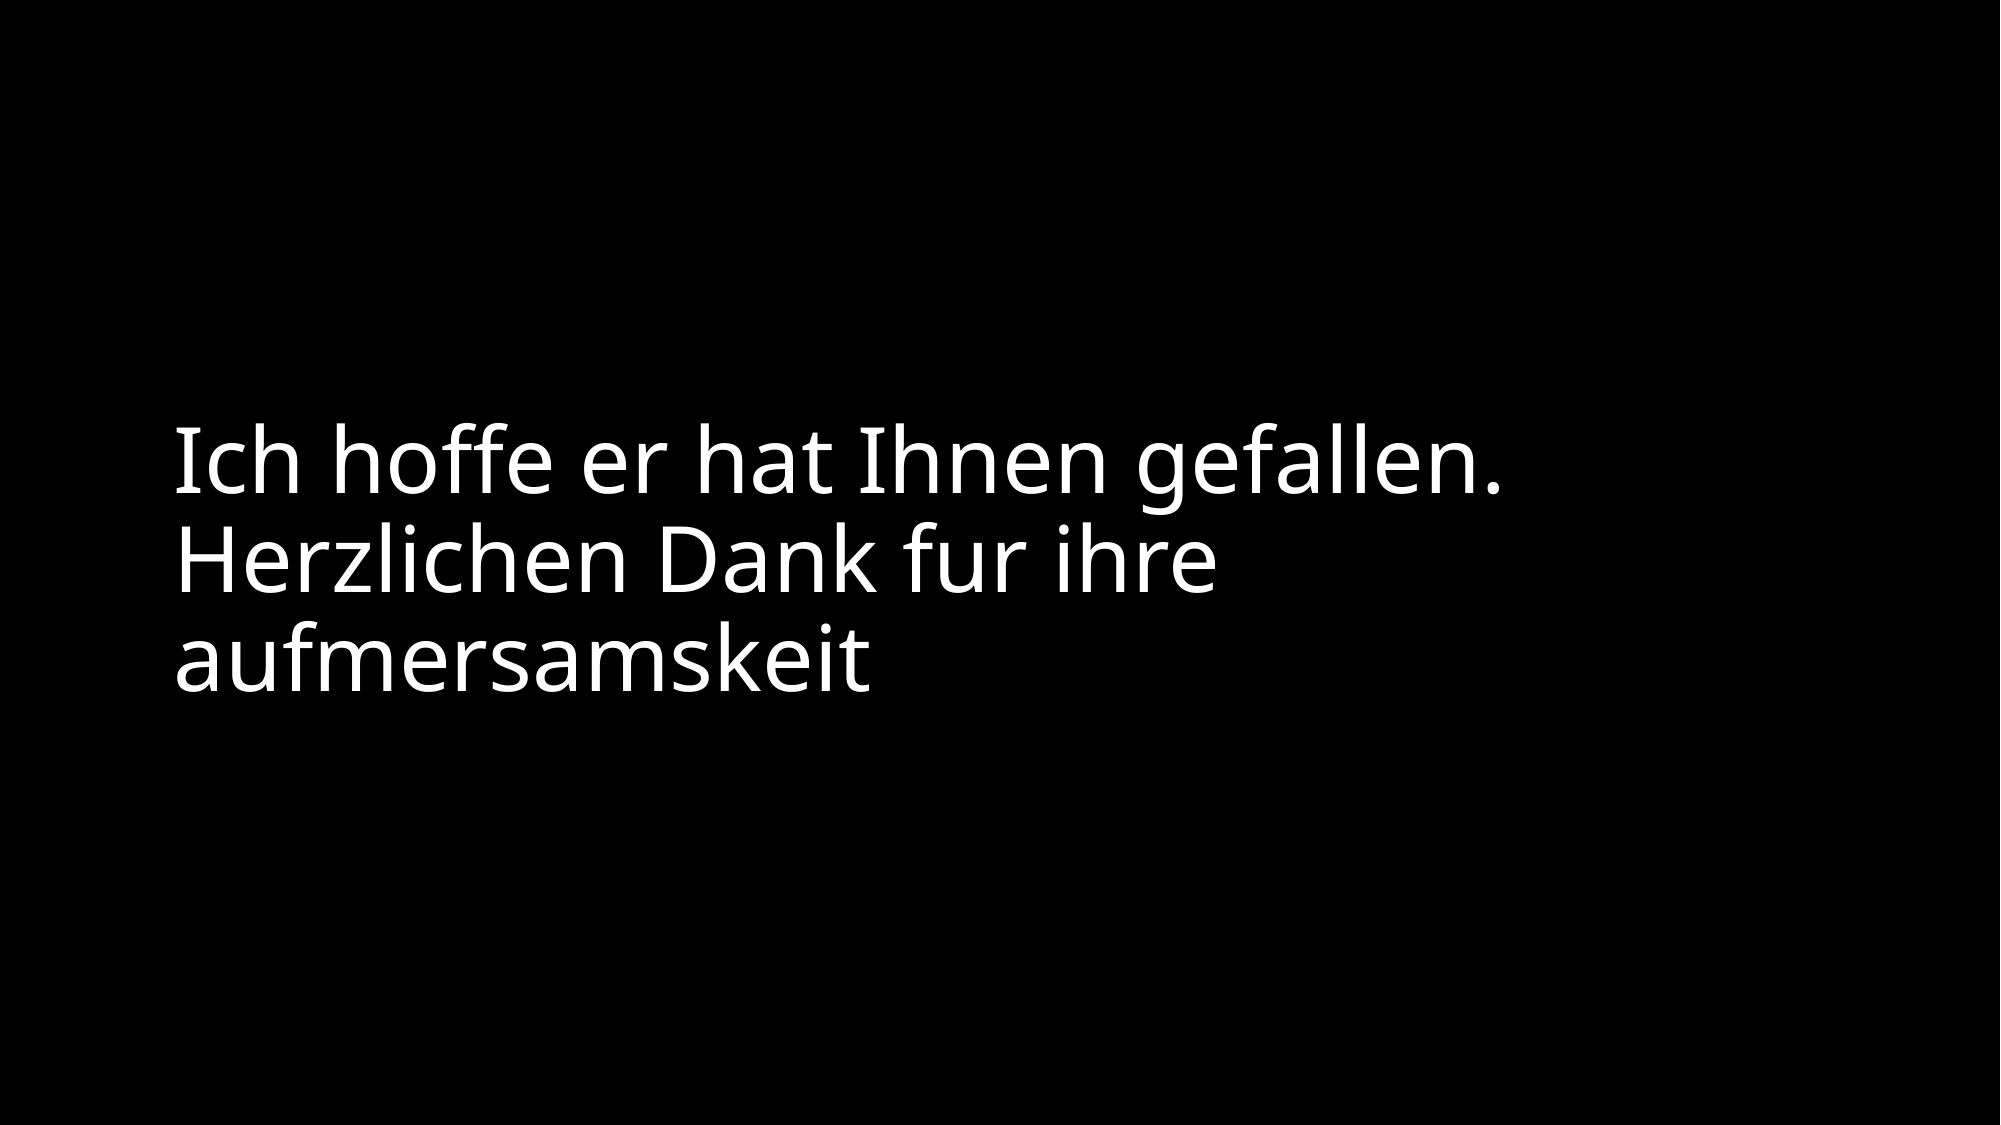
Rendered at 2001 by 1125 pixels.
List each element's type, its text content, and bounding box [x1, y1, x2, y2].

title Ich hoffe er hat Ihnen gefallen. Herzlichen Dank fur ihre aufmersamskeit [158, 454, 1884, 672]
